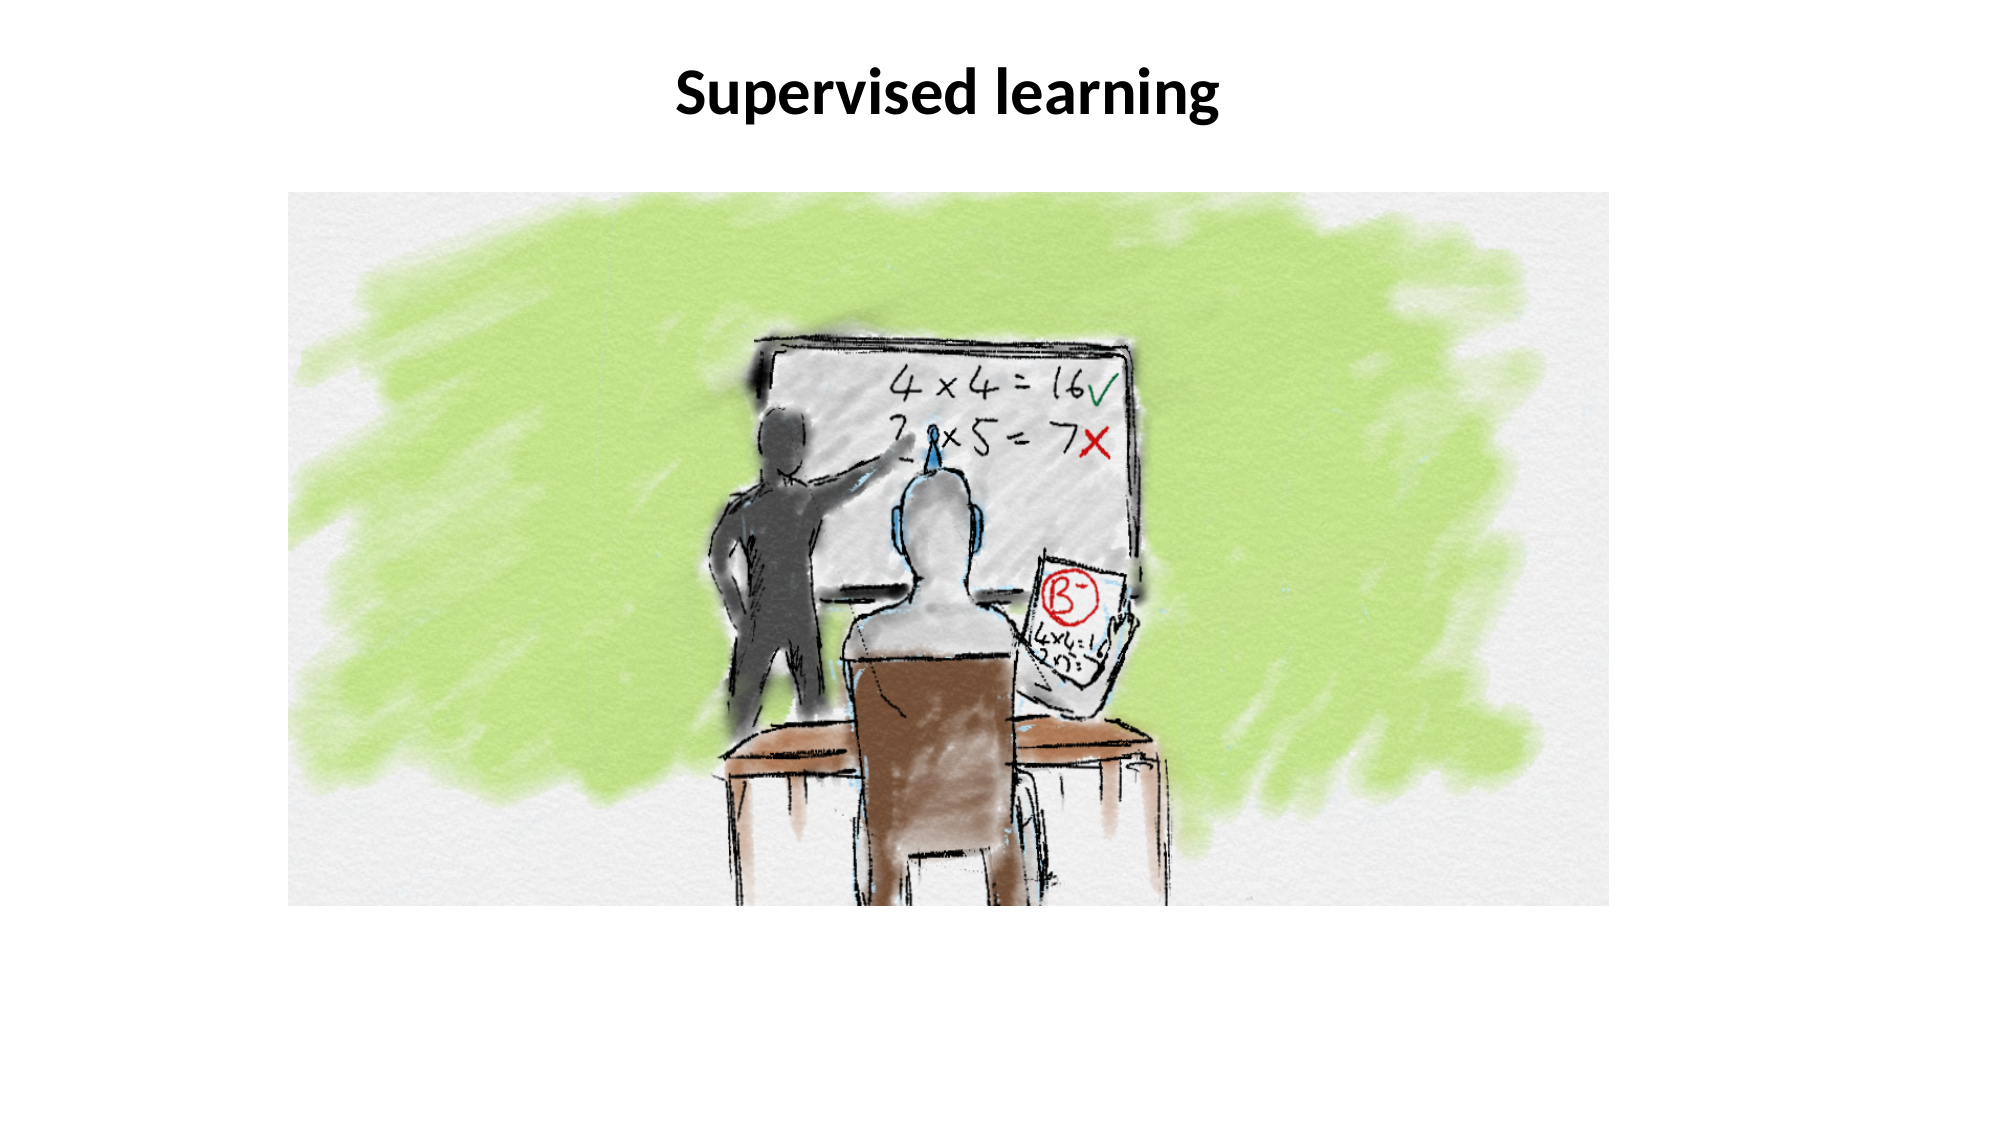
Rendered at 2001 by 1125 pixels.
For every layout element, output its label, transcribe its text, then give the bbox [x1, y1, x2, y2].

picture [287, 191, 1609, 907]
text_box Supervised learning [660, 40, 1237, 136]
